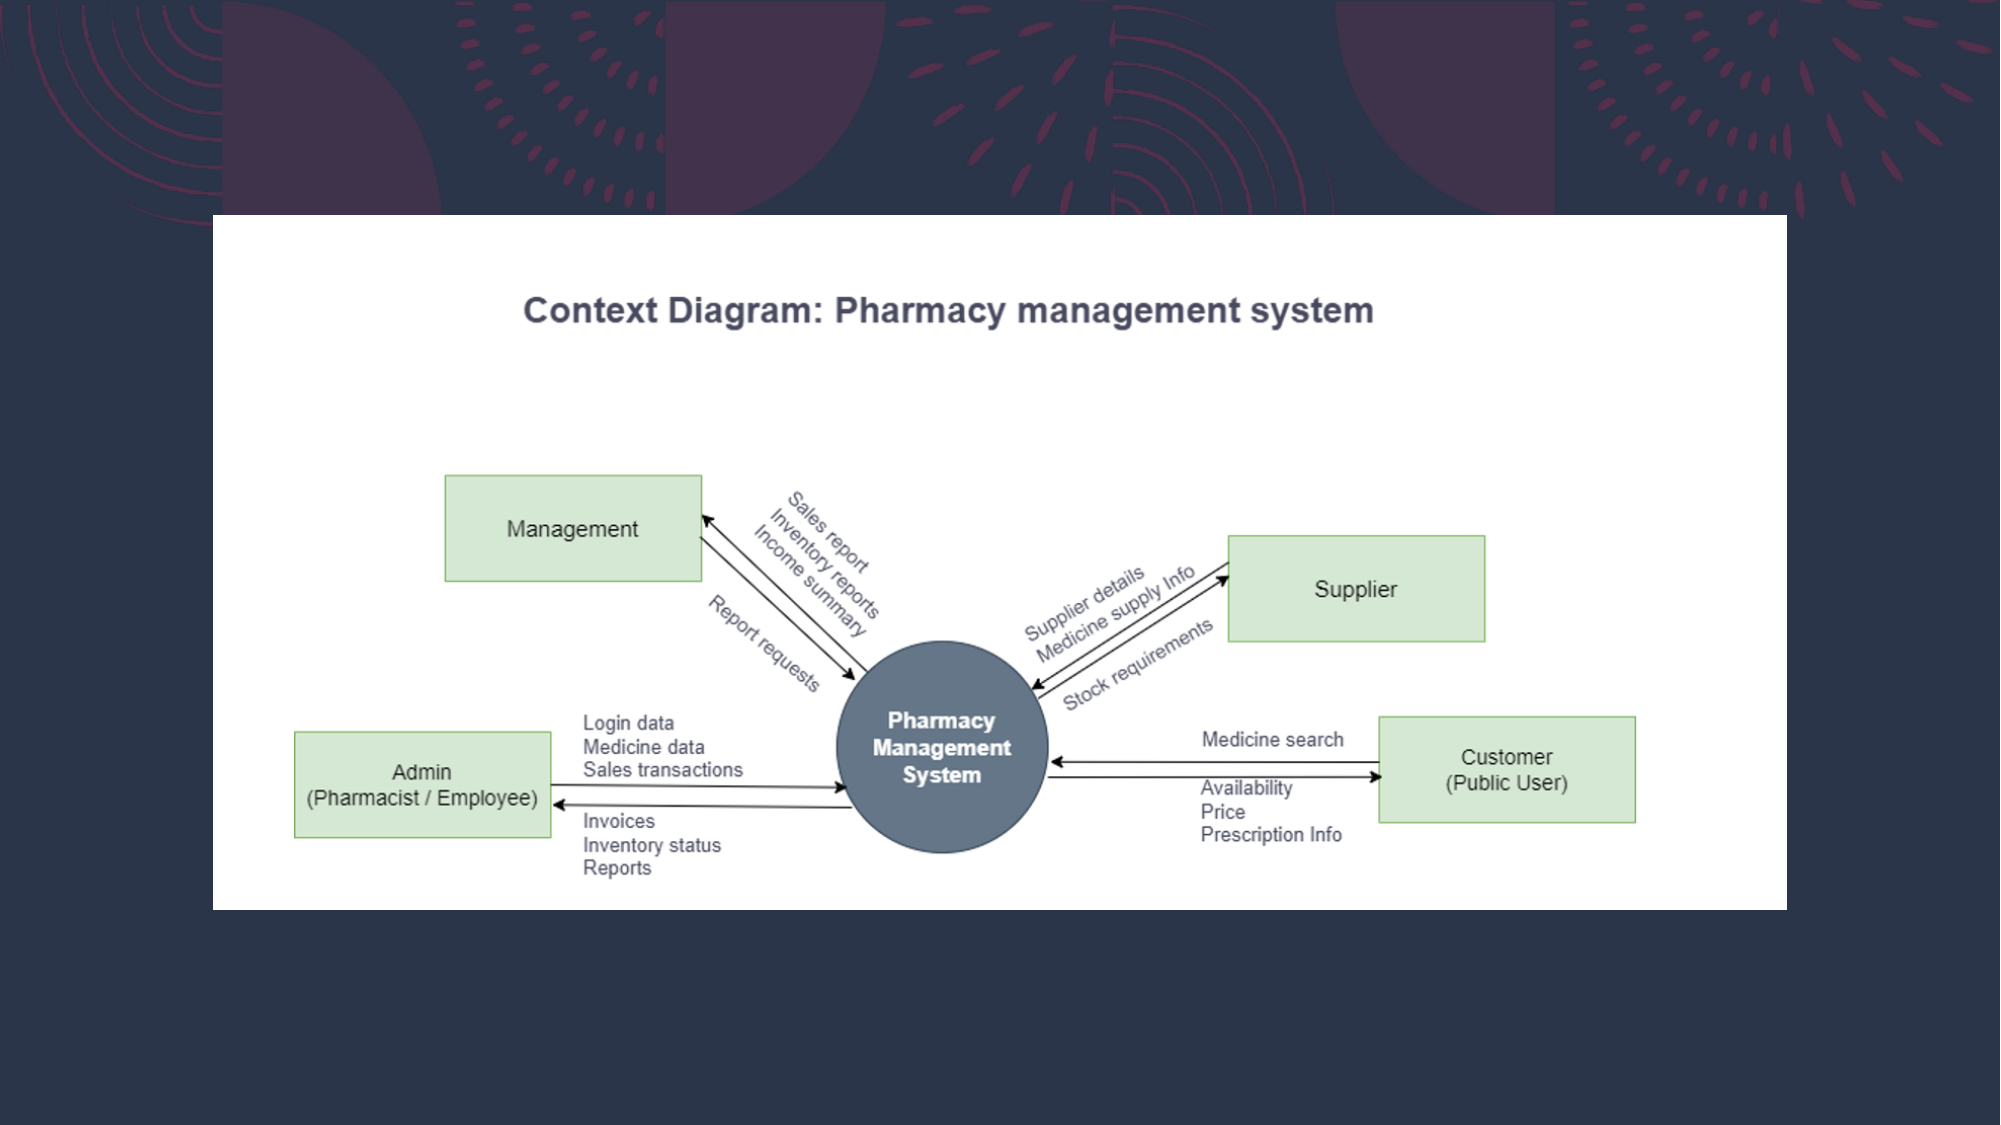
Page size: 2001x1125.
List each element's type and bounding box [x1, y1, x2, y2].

picture [213, 215, 1787, 910]
